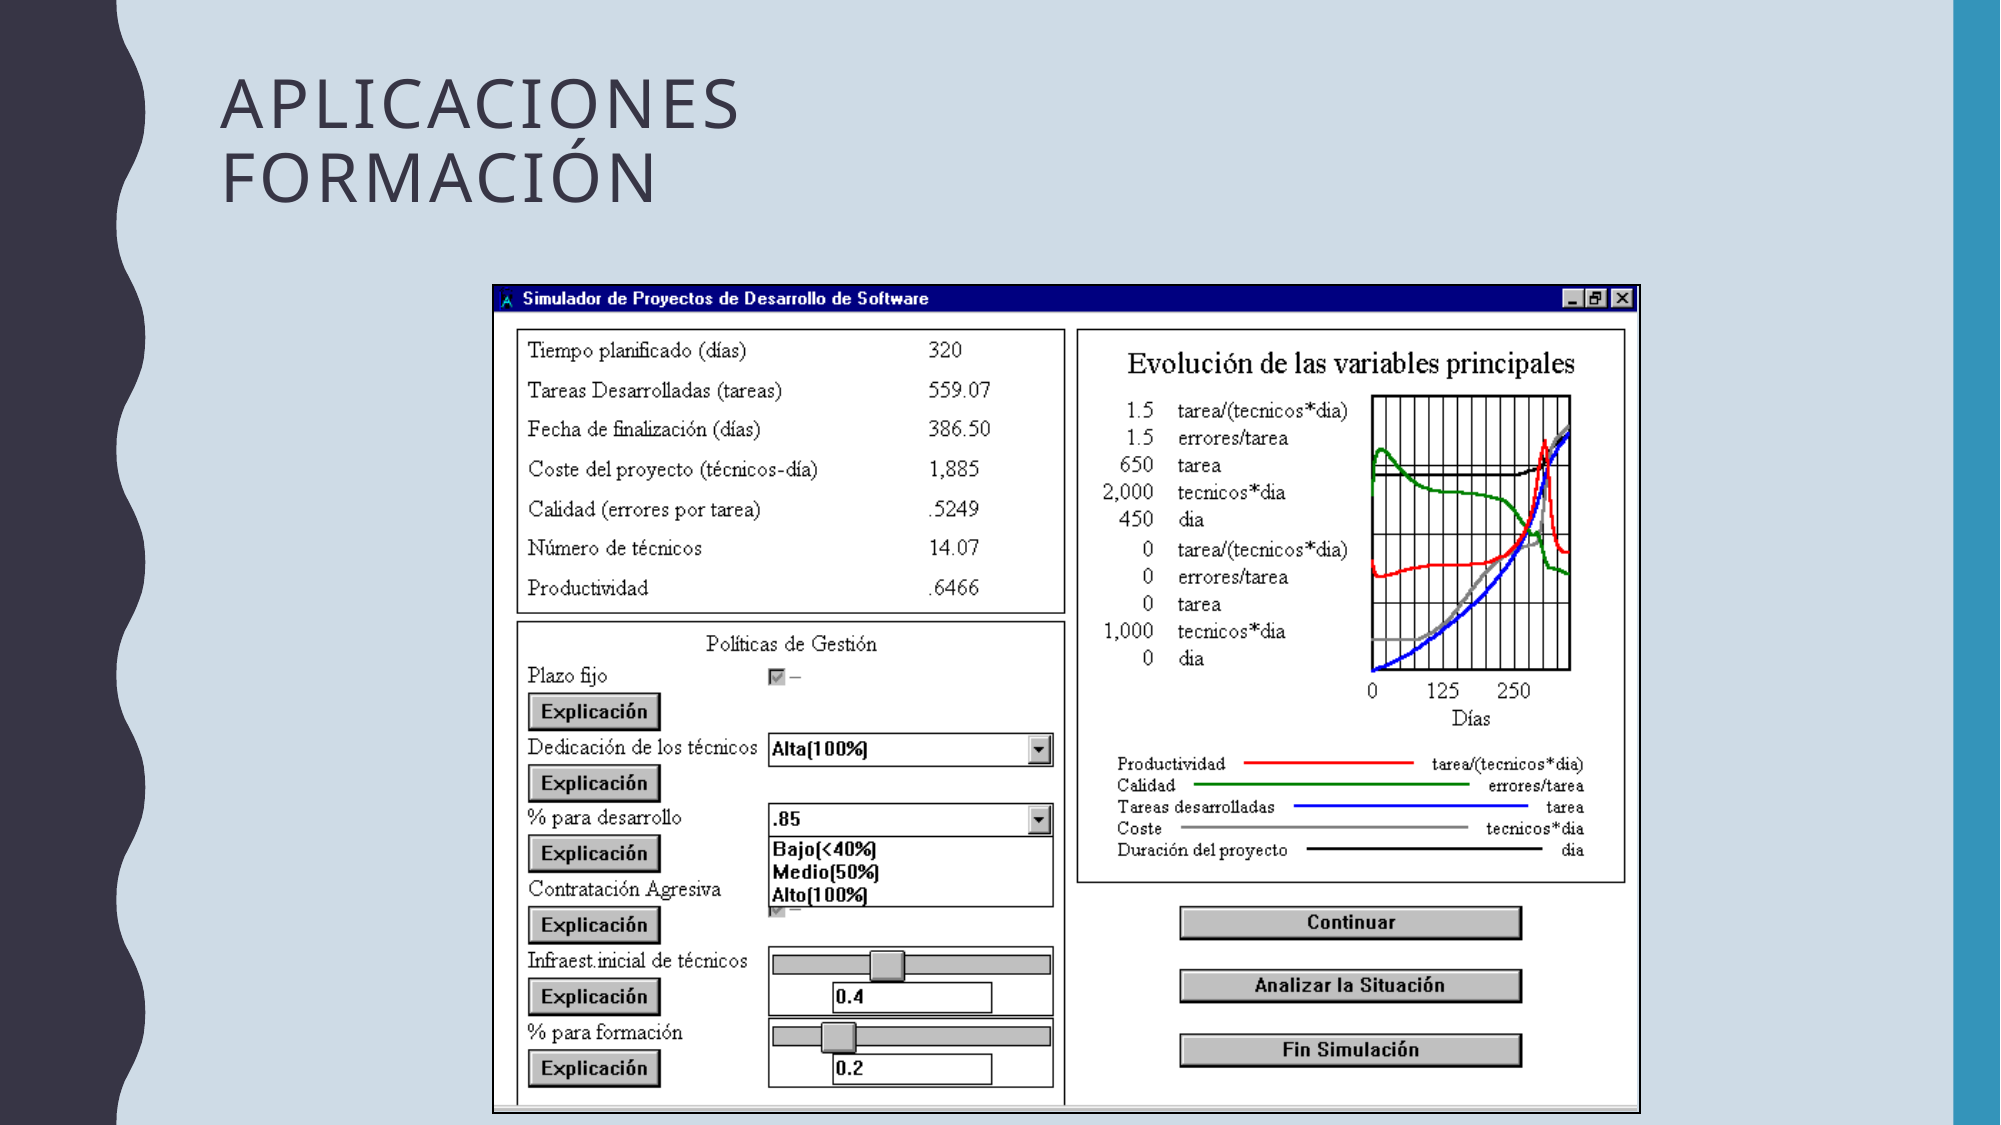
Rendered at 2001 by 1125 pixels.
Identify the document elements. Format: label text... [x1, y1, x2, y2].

title APLICACIONES Formación [205, 62, 1875, 308]
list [494, 286, 1639, 1112]
